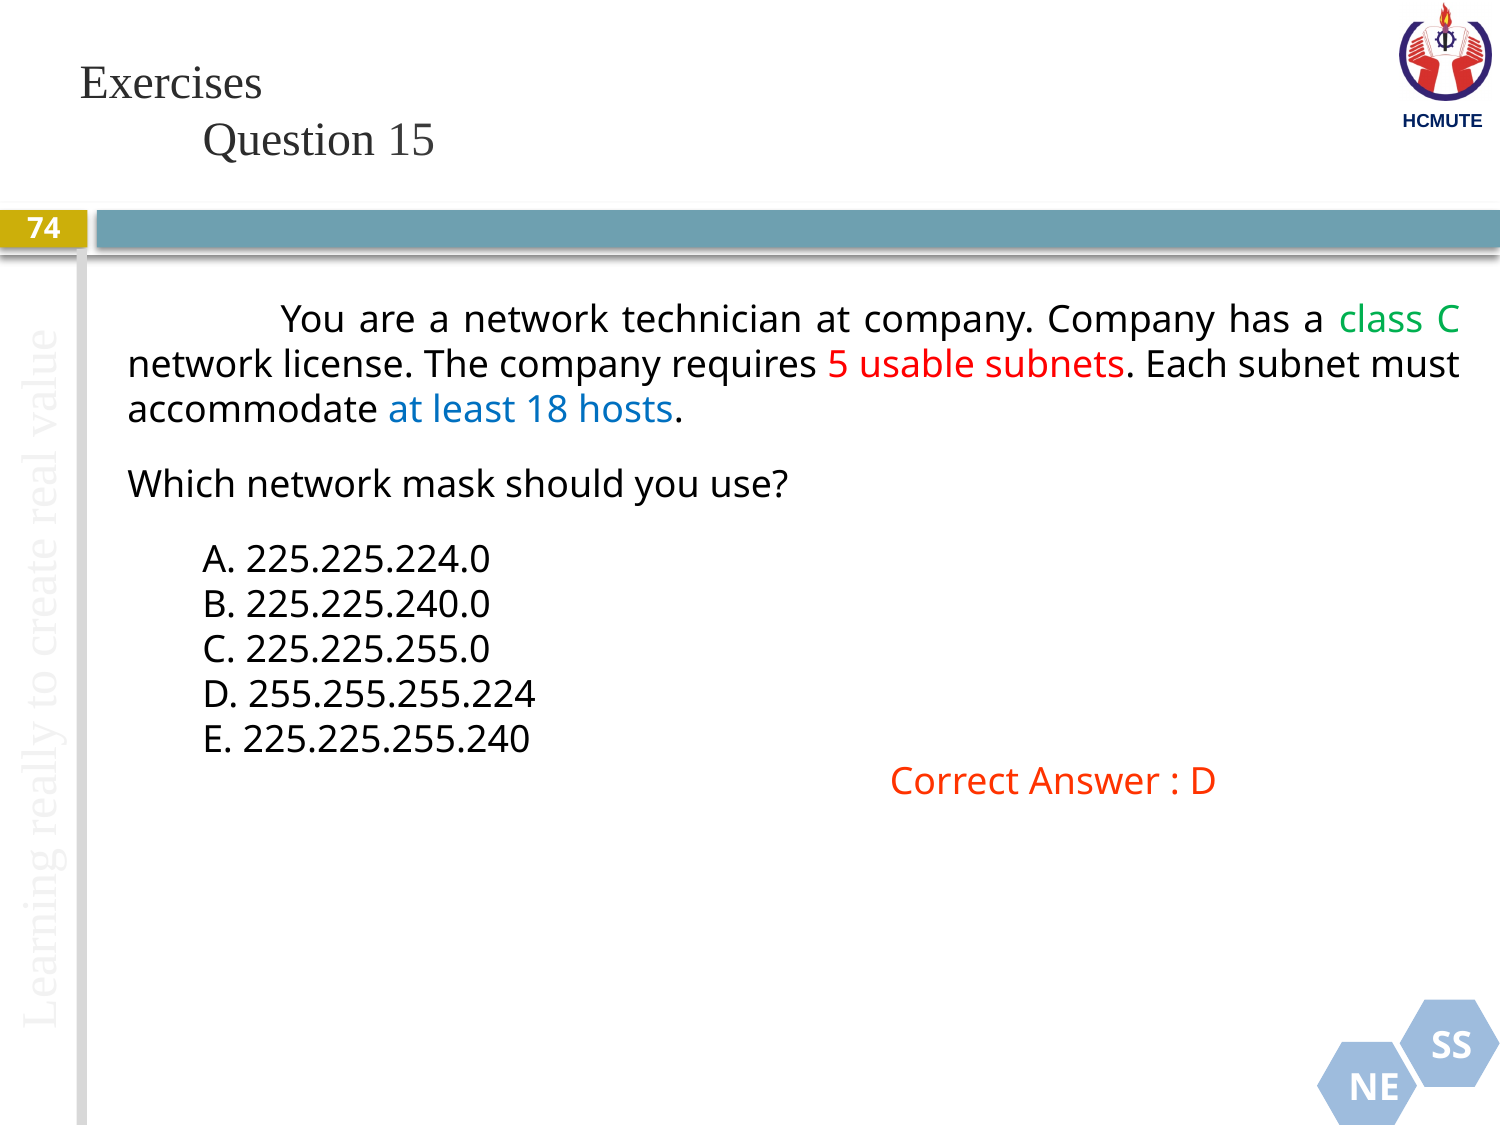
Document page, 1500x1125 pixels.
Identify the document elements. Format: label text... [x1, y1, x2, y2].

slide_number 74 [0, 208, 88, 249]
text_box You are a network technician at company. Company has a class C network license. The company requires 5 usable subnets. Each subnet must accommodate at least 18 hosts. Which network mask should you use? A. 225.225.224.0 B. 225.225.240.0 C. 225.225.255.0 D. 255.255.255.224 E. 225.225.255.240 [112, 287, 1475, 768]
picture [1399, 2, 1492, 42]
title Exercises Question 15 [64, 42, 1500, 173]
text_box Correct Answer : D [874, 749, 1400, 810]
